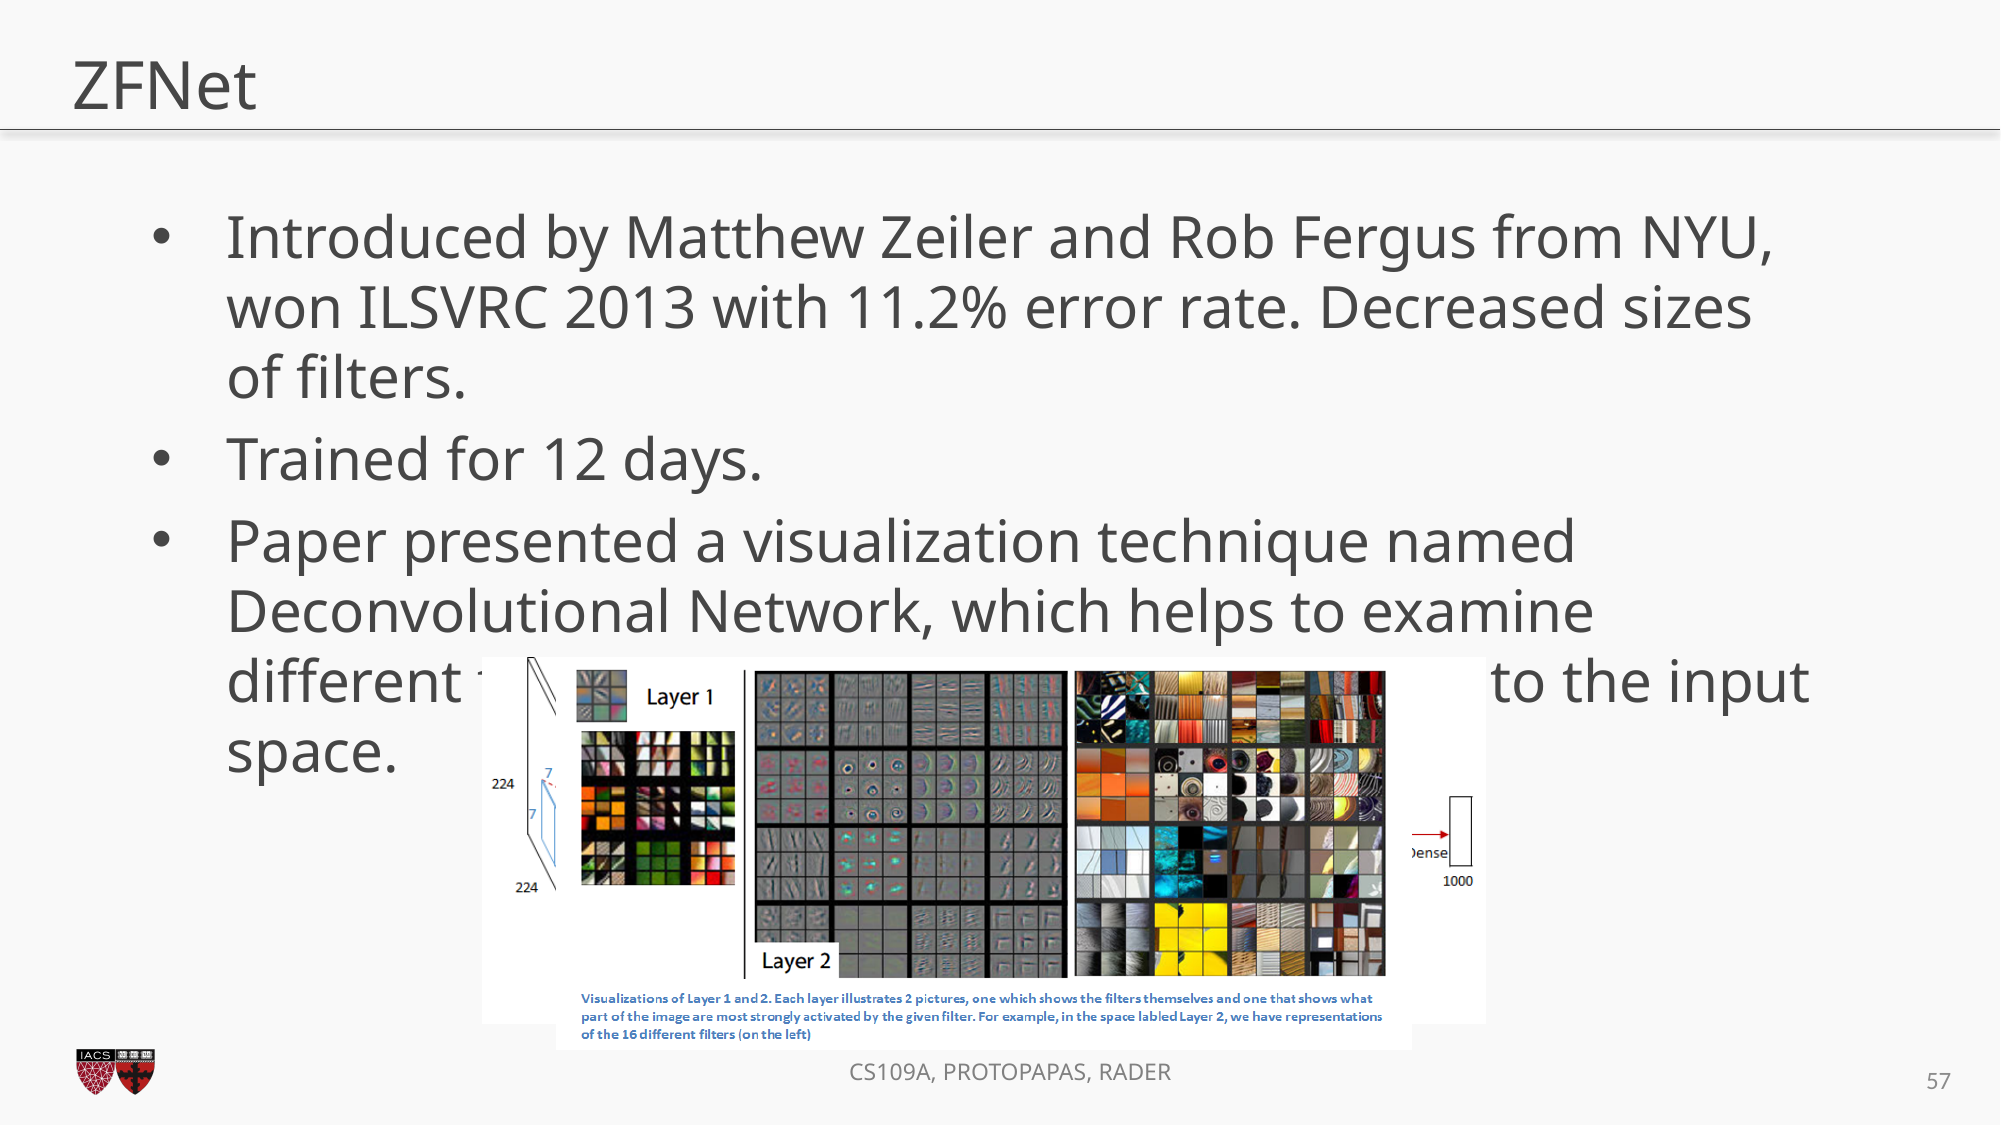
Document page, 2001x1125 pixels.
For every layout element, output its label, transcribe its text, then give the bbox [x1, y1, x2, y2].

title ZFNet [57, 35, 1943, 162]
slide_number 57 [1500, 1050, 1967, 1110]
list Introduced by Matthew Zeiler and Rob Fergus from NYU, won ILSVRC 2013 with 11.2% error rate. Decreased sizes of filters. Trained for 12 days. Paper presented a visualization technique named Deconvolutional Network, which helps to examine different feature activations and their relation to the input space. [136, 193, 1831, 540]
picture [75, 1049, 155, 1095]
picture [481, 657, 1486, 1051]
